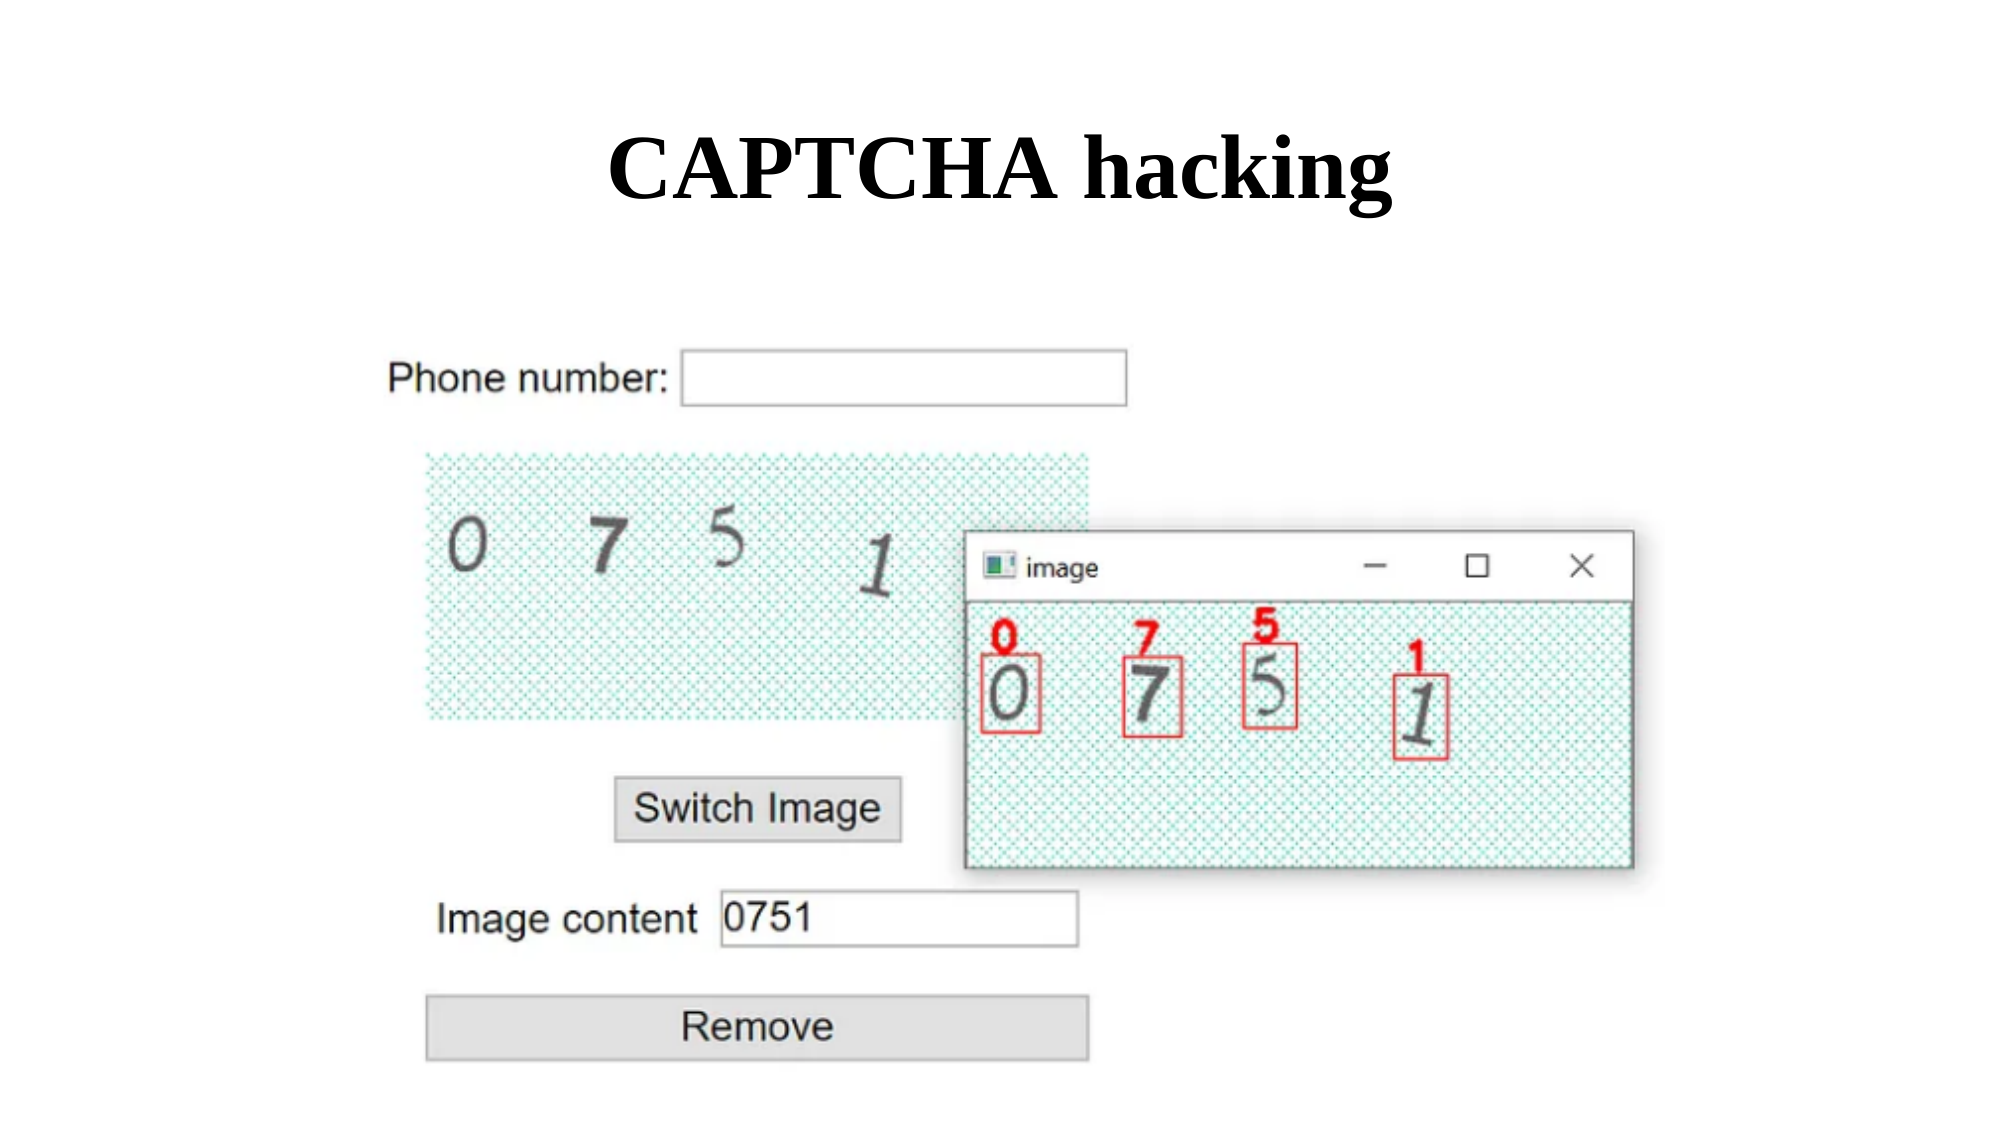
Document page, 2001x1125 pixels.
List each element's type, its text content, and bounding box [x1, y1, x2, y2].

title CAPTCHA hacking [137, 59, 1863, 278]
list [335, 322, 1665, 1125]
